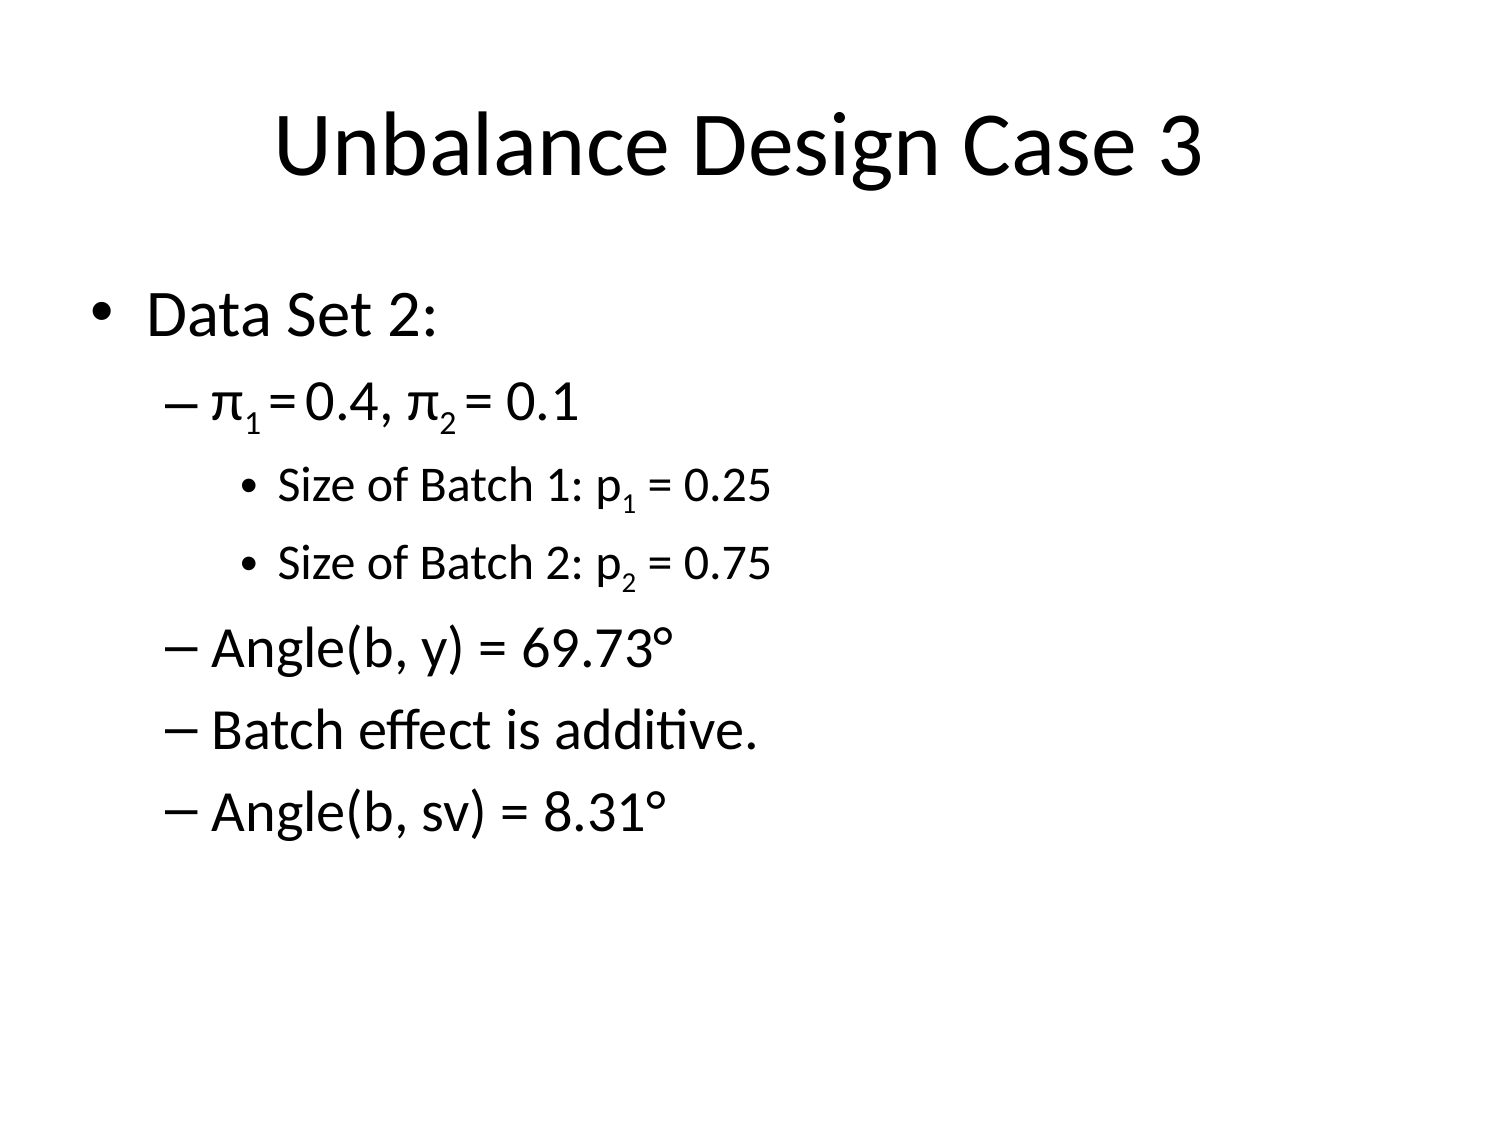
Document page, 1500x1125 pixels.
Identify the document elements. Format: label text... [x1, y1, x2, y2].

title Unbalance Design Case 3 [75, 45, 1425, 233]
list Data Set 2: π1 = 0.4, π2 = 0.1 Size of Batch 1: p1 = 0.25 Size of Batch 2: p2 = 0.75 Angle(b, y) = 69.73° Batch effect is additive. Angle(b, sv) = 8.31° [75, 262, 1425, 1005]
